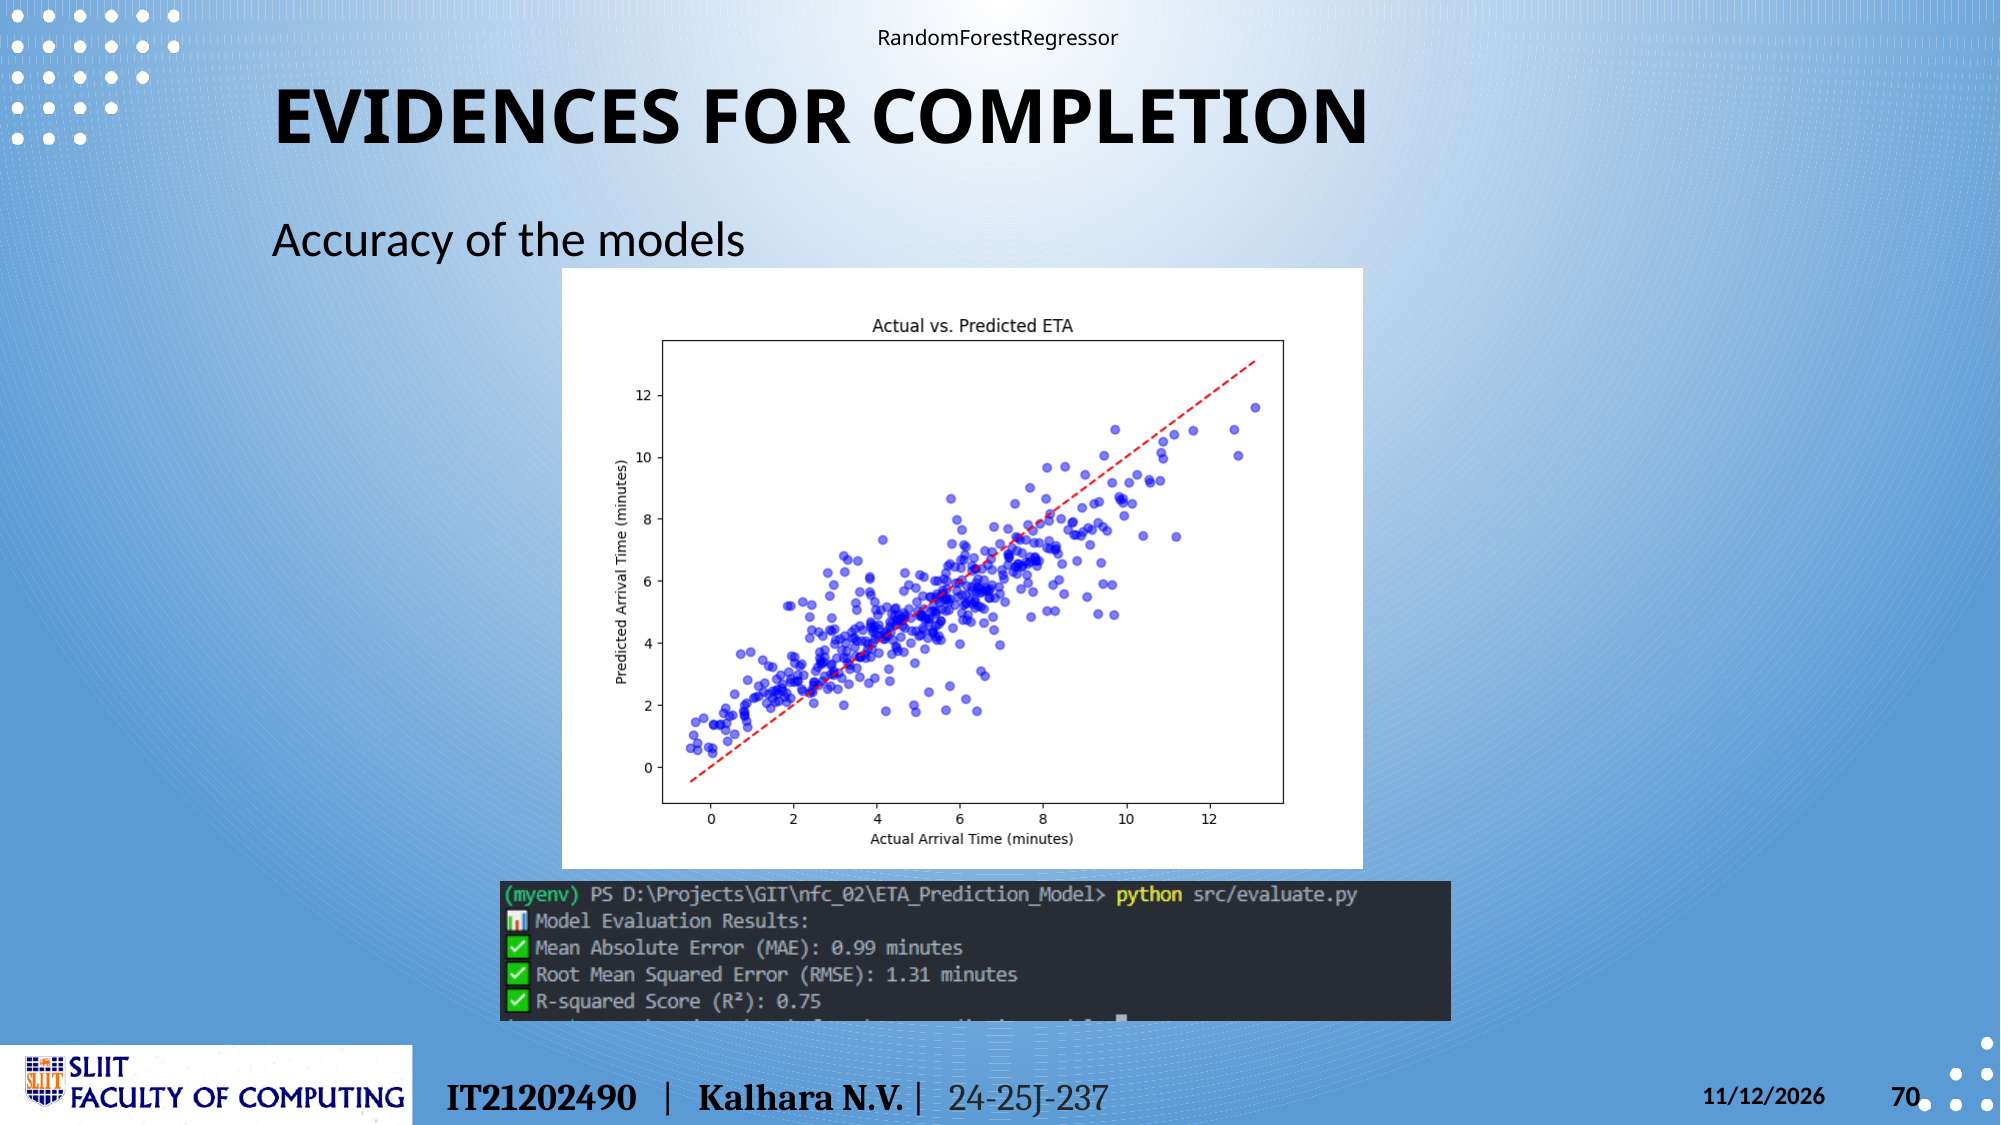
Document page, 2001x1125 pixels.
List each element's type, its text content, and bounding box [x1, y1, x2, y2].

text_box [1887, 1036, 2000, 1125]
picture [562, 268, 1363, 869]
picture [499, 881, 1451, 1021]
text_box IT21202490 | Kalhara N.V. | 24-25J-237 [431, 1064, 1551, 1125]
text_box Evidences for Completion [257, 61, 1958, 174]
text_box RandomForestRegressor [862, 17, 1138, 58]
text_box [0, 0, 180, 145]
picture [0, 1045, 413, 1125]
text_box Accuracy of the models [257, 199, 925, 274]
